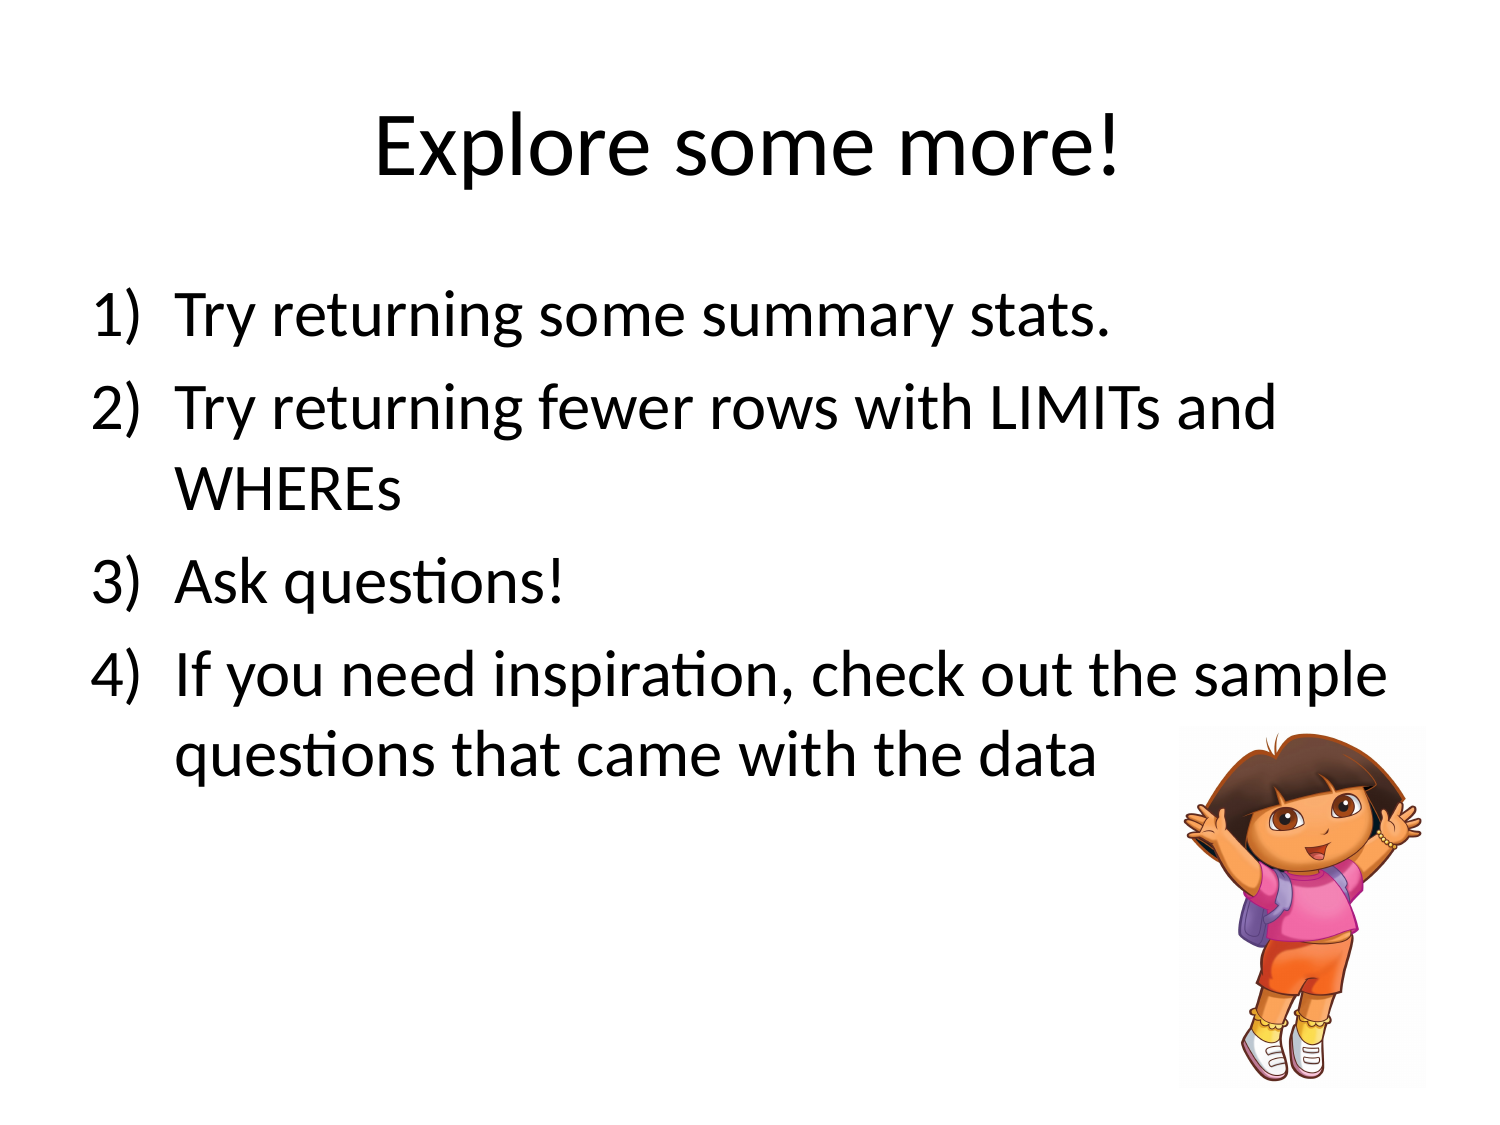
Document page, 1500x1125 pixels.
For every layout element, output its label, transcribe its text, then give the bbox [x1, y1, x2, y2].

list Try returning some summary stats. Try returning fewer rows with LIMITs and WHEREs Ask questions! If you need inspiration, check out the sample questions that came with the data [75, 262, 1425, 1005]
title Explore some more! [75, 45, 1425, 233]
picture [1179, 725, 1426, 1088]
